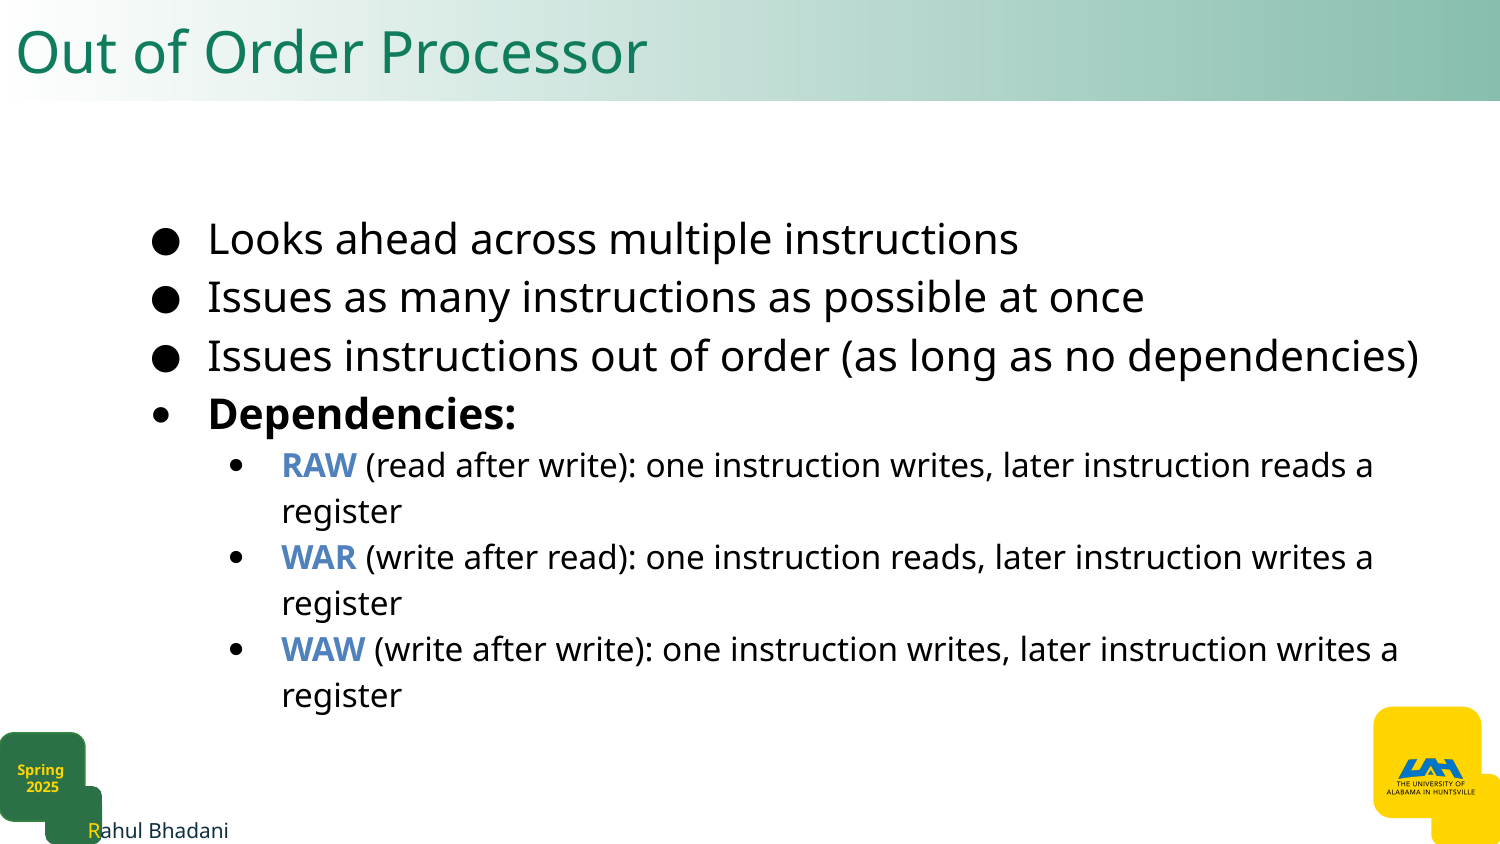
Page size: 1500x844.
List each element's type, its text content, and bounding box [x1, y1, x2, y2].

picture [1386, 758, 1475, 795]
title Out of Order Processor​ [0, 0, 1500, 101]
list Looks ahead across multiple instructions​ Issues as many instructions as possible at once​ Issues instructions out of order (as long as no dependencies)​ Dependencies:​ RAW (read after write): one instruction writes, later instruction reads a register​ WAR (write after read): one instruction reads, later instruction writes a register​ WAW (write after write): one instruction writes, later instruction writes a register​ [51, 189, 1449, 750]
